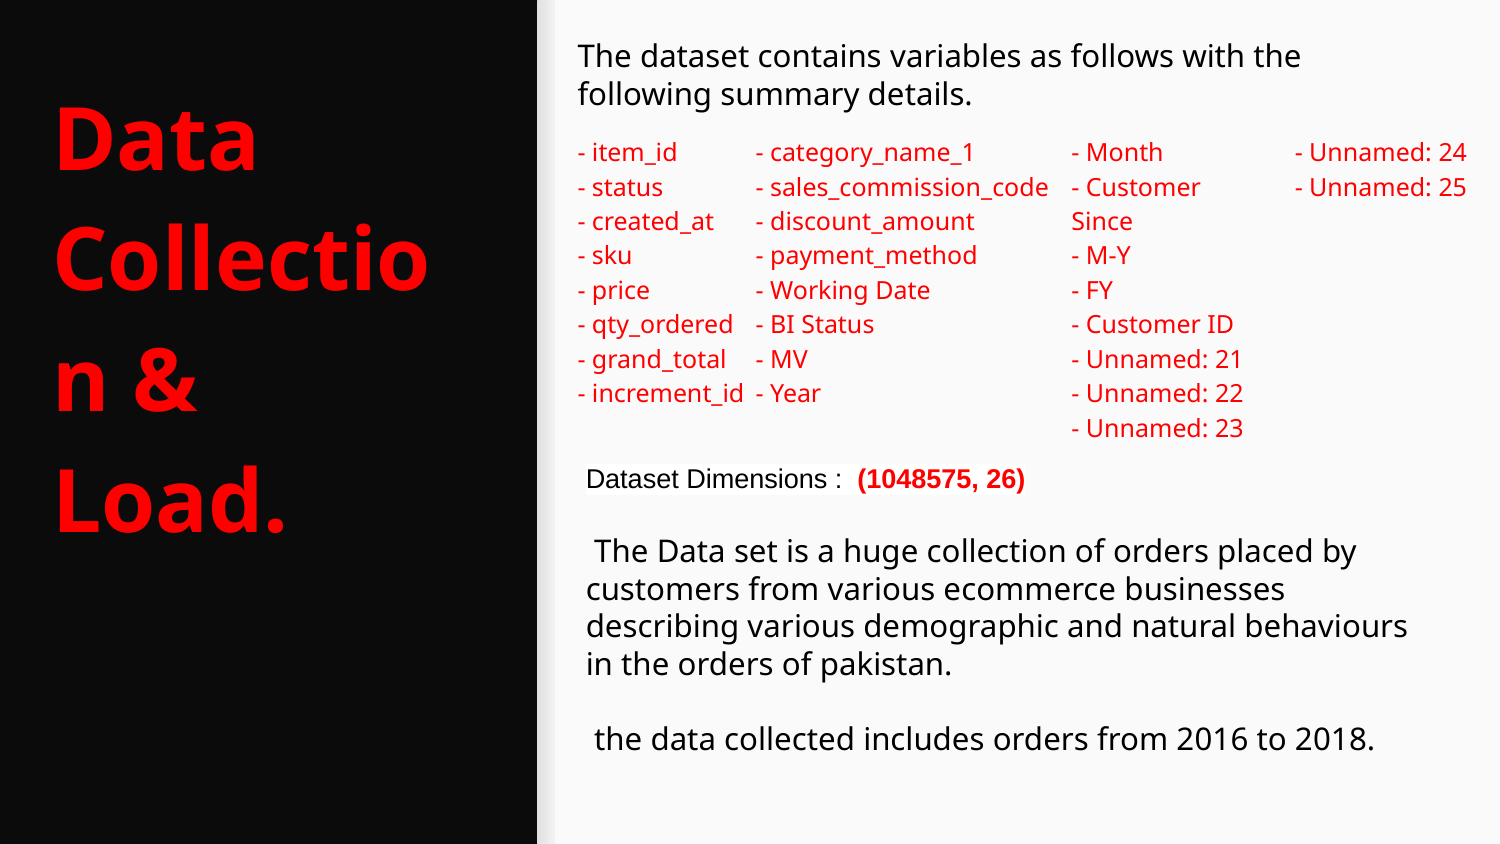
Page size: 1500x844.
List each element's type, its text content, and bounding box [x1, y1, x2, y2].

text_box - item_id - status - created_at - sku - price - qty_ordered - grand_total - increment_id [562, 117, 740, 423]
text_box The dataset contains variables as follows with the following summary details. [562, 21, 1458, 117]
text_box - Month - Customer Since - M-Y - FY - Customer ID - Unnamed: 21 - Unnamed: 22 - Unnamed: 23 [1056, 117, 1280, 441]
text_box - Unnamed: 24 - Unnamed: 25 [1280, 117, 1489, 217]
text_box - category_name_1 - sales_commission_code - discount_amount - payment_method - Working Date - BI Status - MV - Year [740, 117, 1056, 423]
text_box Dataset Dimensions : (1048575, 26) The Data set is a huge collection of orders placed by customers from various ecommerce businesses describing various demographic and natural behaviours in the orders of pakistan. the data collected includes orders from 2016 to 2018. [570, 441, 1450, 772]
title Data Collection & Load. [37, 70, 498, 625]
